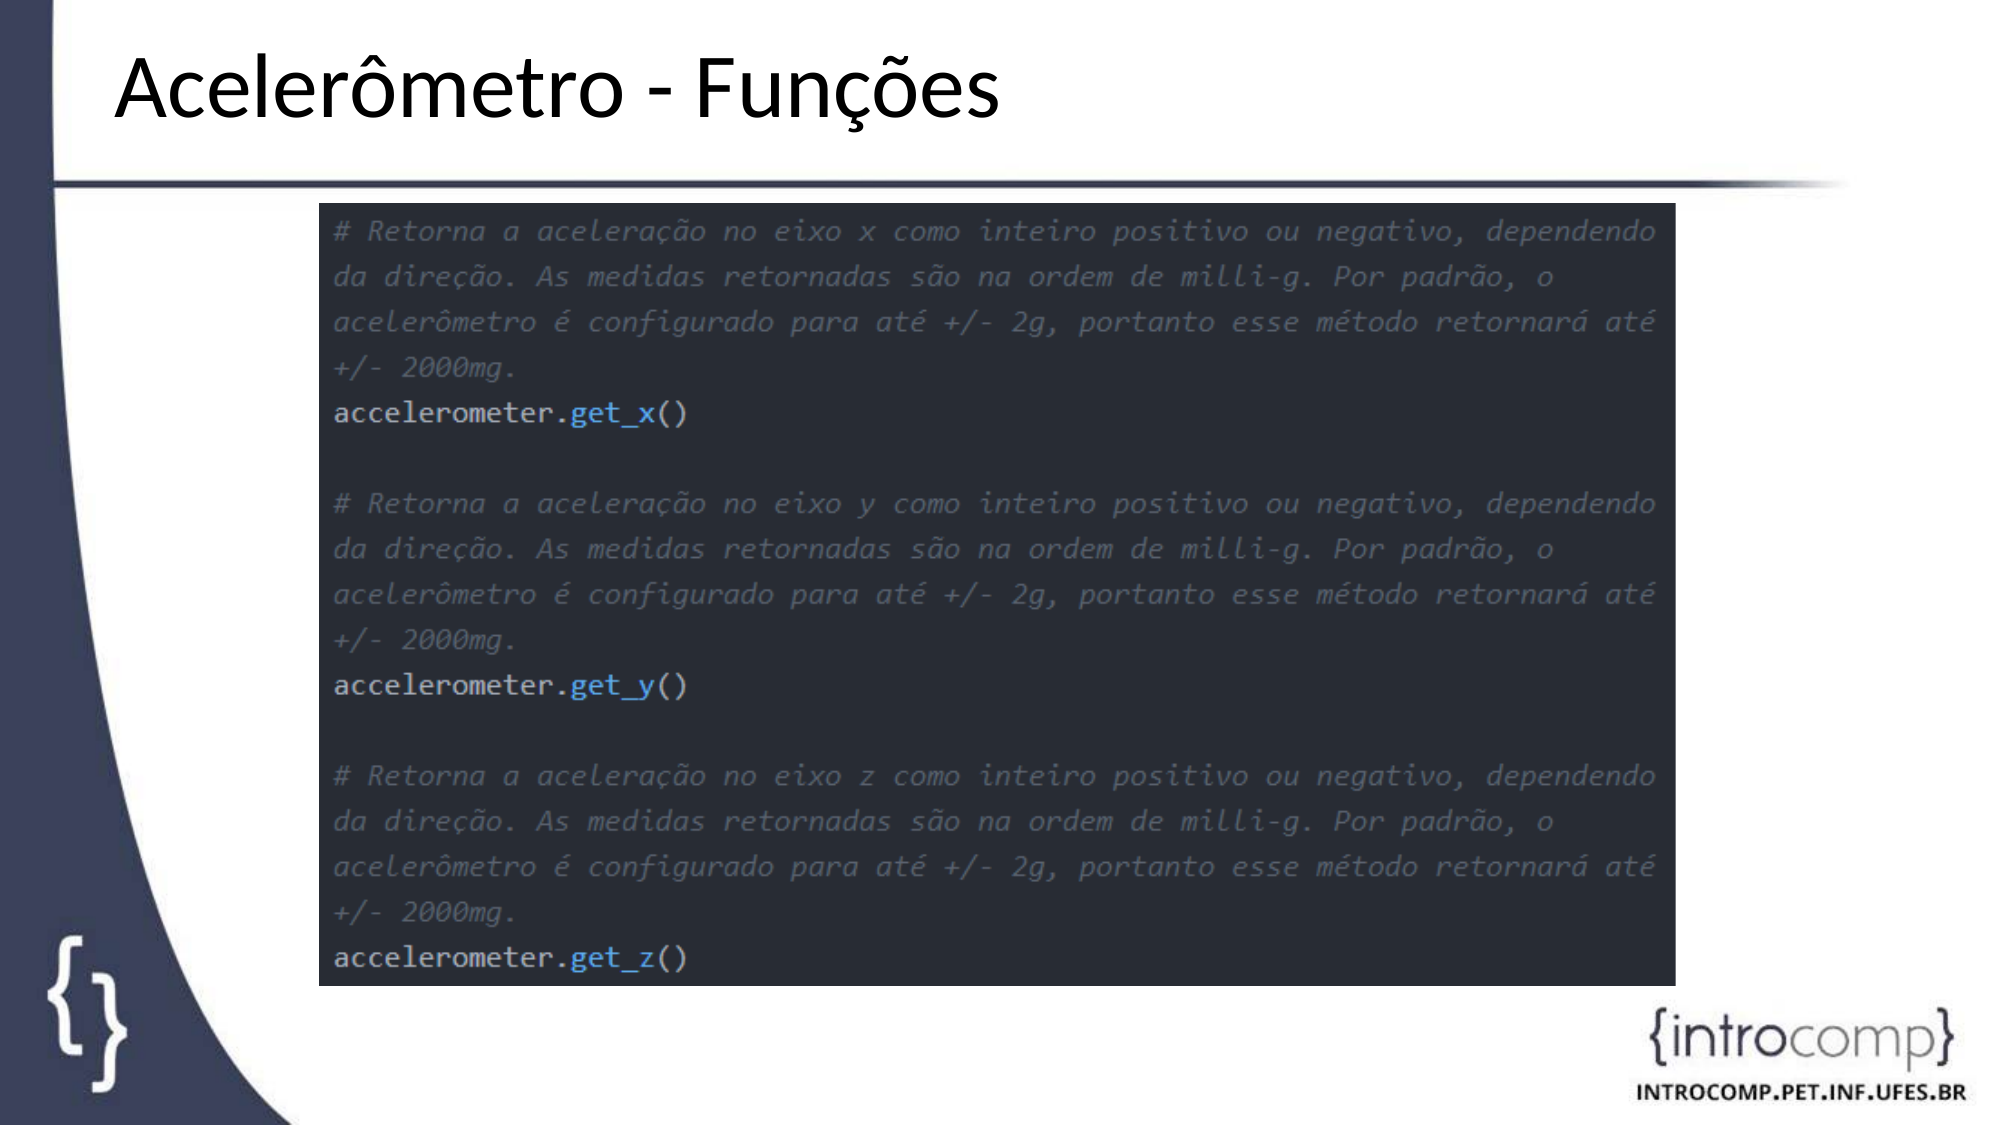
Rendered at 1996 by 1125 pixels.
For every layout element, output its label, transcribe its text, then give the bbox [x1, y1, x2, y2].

title Acelerômetro - Funções [99, 0, 1623, 176]
picture [0, 0, 1996, 1125]
